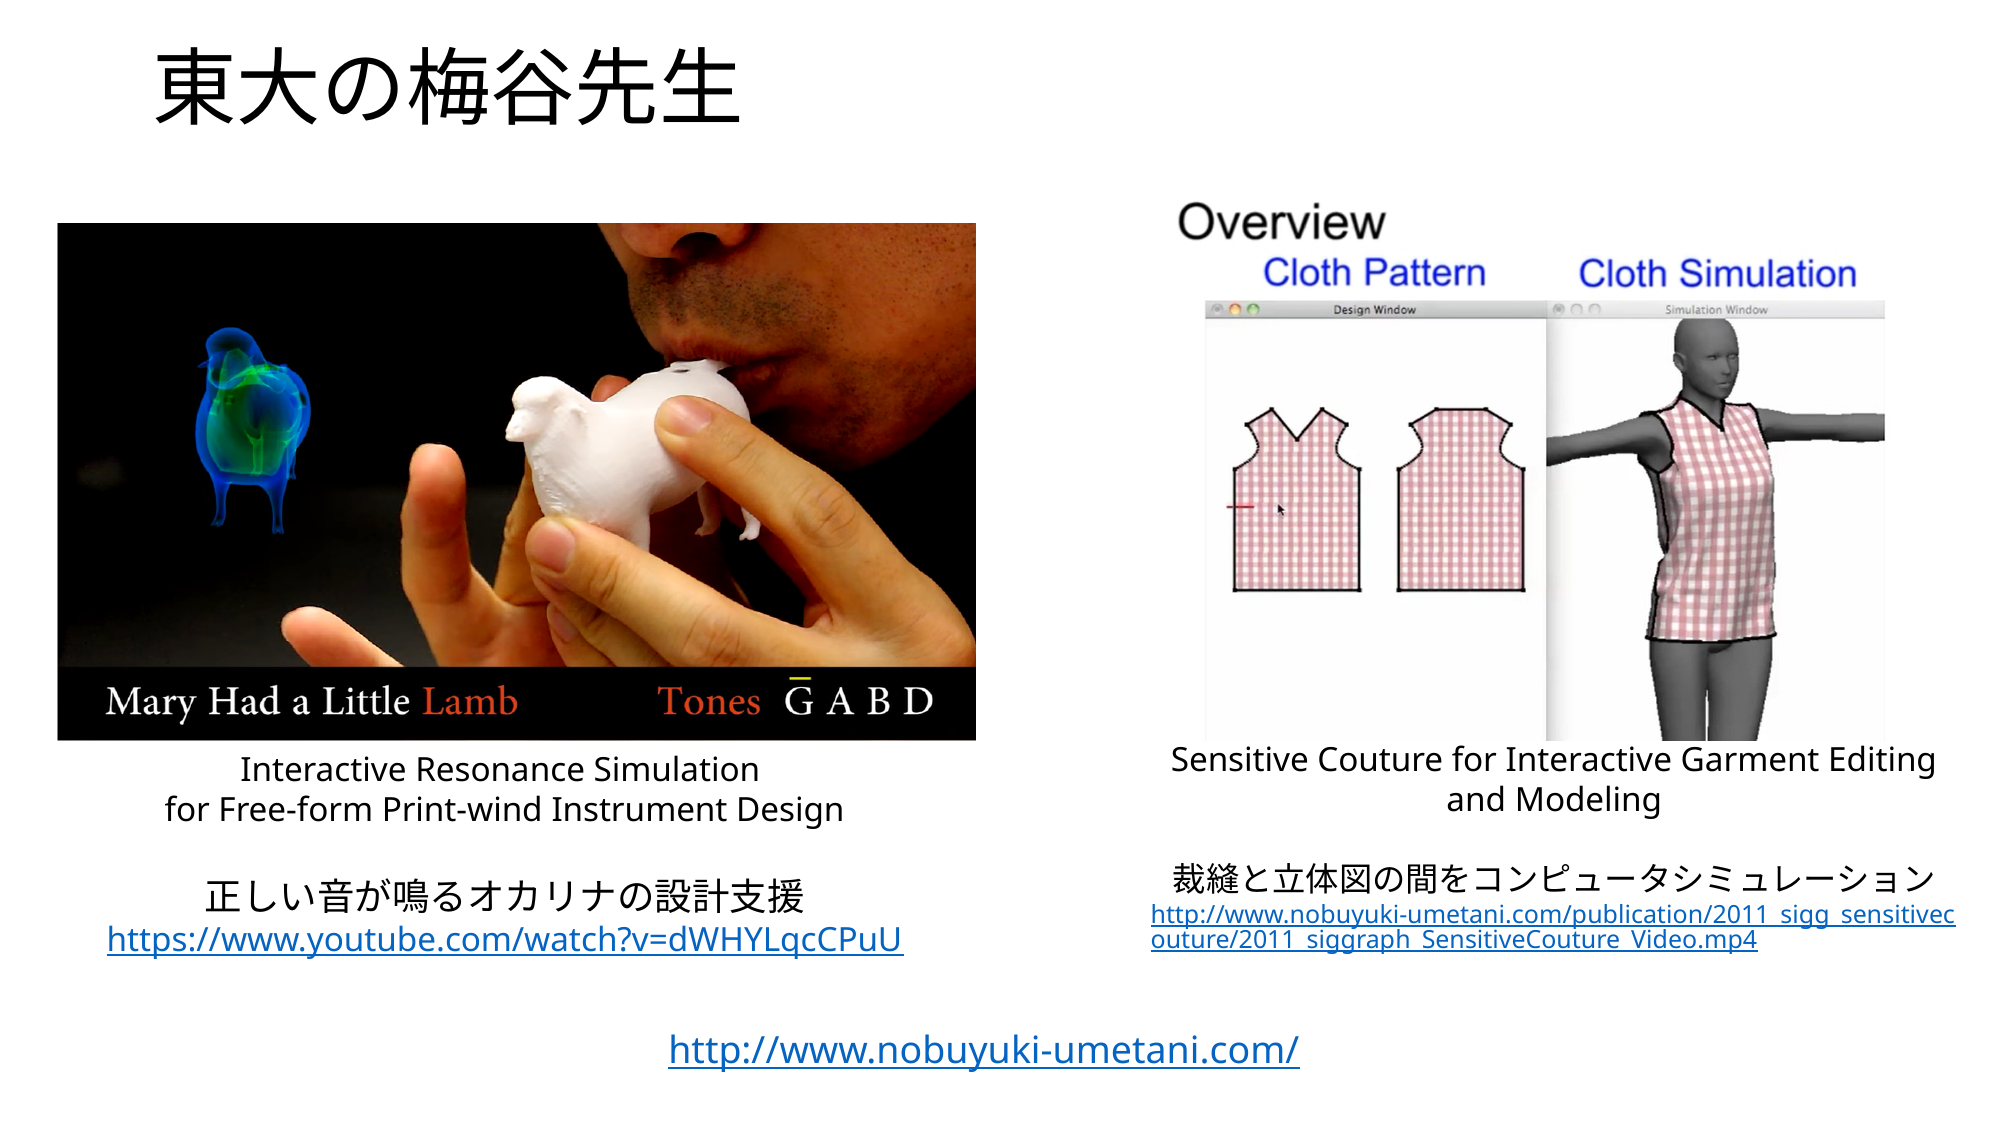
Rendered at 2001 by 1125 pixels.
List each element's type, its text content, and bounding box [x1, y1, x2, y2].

picture [1135, 174, 1931, 741]
text_box Interactive Resonance Simulation for Free-form Print-wind Instrument Design 正しい音が鳴るオカリナの設計支援 https://www.youtube.com/watch?v=dWHYLqcCPuU [10, 740, 1000, 1016]
title 東大の梅谷先生 [137, 37, 1863, 144]
picture [51, 218, 985, 741]
text_box http://www.nobuyuki-umetani.com/ [653, 1018, 1315, 1125]
text_box Sensitive Couture for Interactive Garment Editing and Modeling 裁縫と立体図の間をコンピュータシミュレーション http://www.nobuyuki-umetani.com/publication/2011_sigg_sensitivecouture/2011_siggraph_SensitiveCouture_Video.mp4 [1135, 731, 1974, 980]
